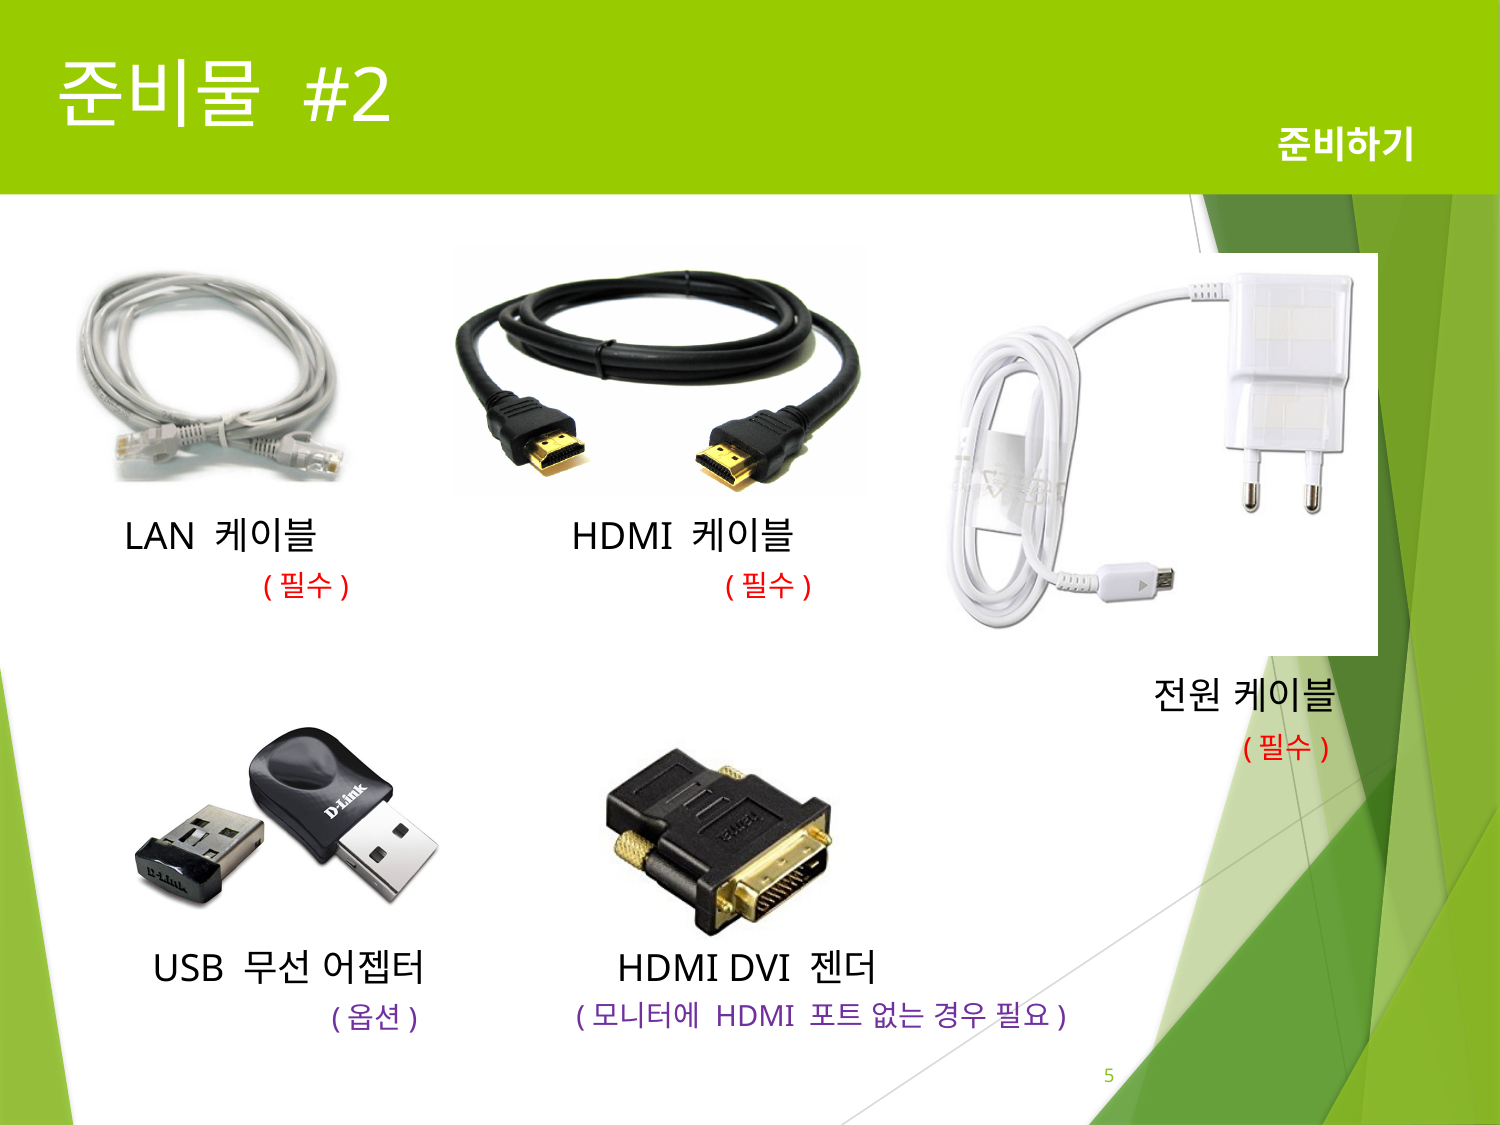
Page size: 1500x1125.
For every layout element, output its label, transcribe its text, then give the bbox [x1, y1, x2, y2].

text_box HDMI 케이블 [556, 505, 811, 565]
text_box 준비하기 [1262, 113, 1431, 174]
text_box 전원 케이블 [1138, 665, 1352, 725]
picture [454, 245, 867, 497]
text_box (필수) [710, 559, 826, 610]
text_box USB 무선 어젭터 [137, 936, 442, 997]
slide_number 5 [1045, 1046, 1130, 1107]
text_box (옵션) [317, 991, 433, 1042]
title 준비물 #2 [41, 38, 1471, 173]
text_box LAN 케이블 [109, 505, 334, 565]
text_box HDMI DVI 젠더 [602, 936, 894, 989]
text_box (필수) [1228, 721, 1344, 772]
text_box (필수) [248, 559, 364, 610]
text_box (모니터에 HDMI 포트 없는 경우 필요) [561, 989, 1081, 1040]
picture [135, 727, 441, 910]
picture [931, 252, 1379, 657]
picture [580, 729, 867, 962]
picture [76, 266, 356, 497]
